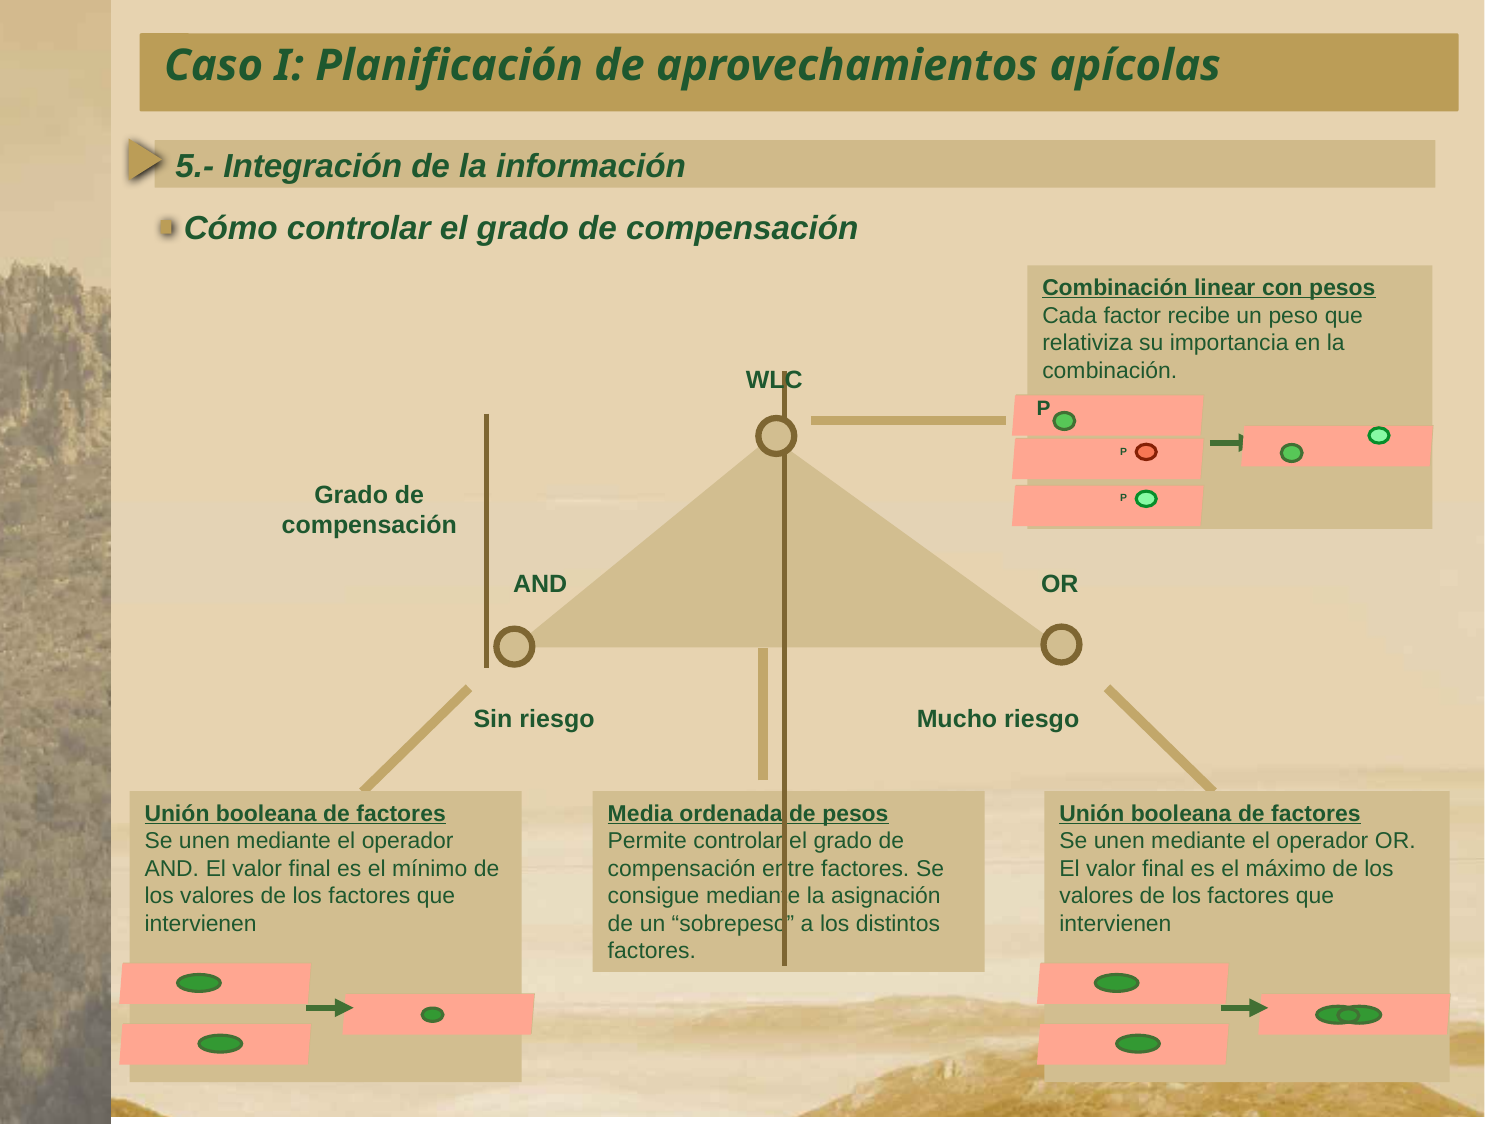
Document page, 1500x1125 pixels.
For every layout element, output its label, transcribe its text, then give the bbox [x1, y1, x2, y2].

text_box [810, 265, 1434, 530]
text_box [730, 355, 805, 455]
picture [0, 0, 1485, 1124]
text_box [1036, 687, 1452, 1083]
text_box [1025, 560, 1094, 663]
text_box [160, 198, 878, 255]
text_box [496, 560, 583, 665]
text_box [541, 748, 1031, 973]
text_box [128, 136, 1436, 192]
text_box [118, 687, 536, 1083]
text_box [243, 413, 1096, 740]
text_box Caso I: Planificación de aprovechamientos apícolas [149, 28, 1444, 97]
